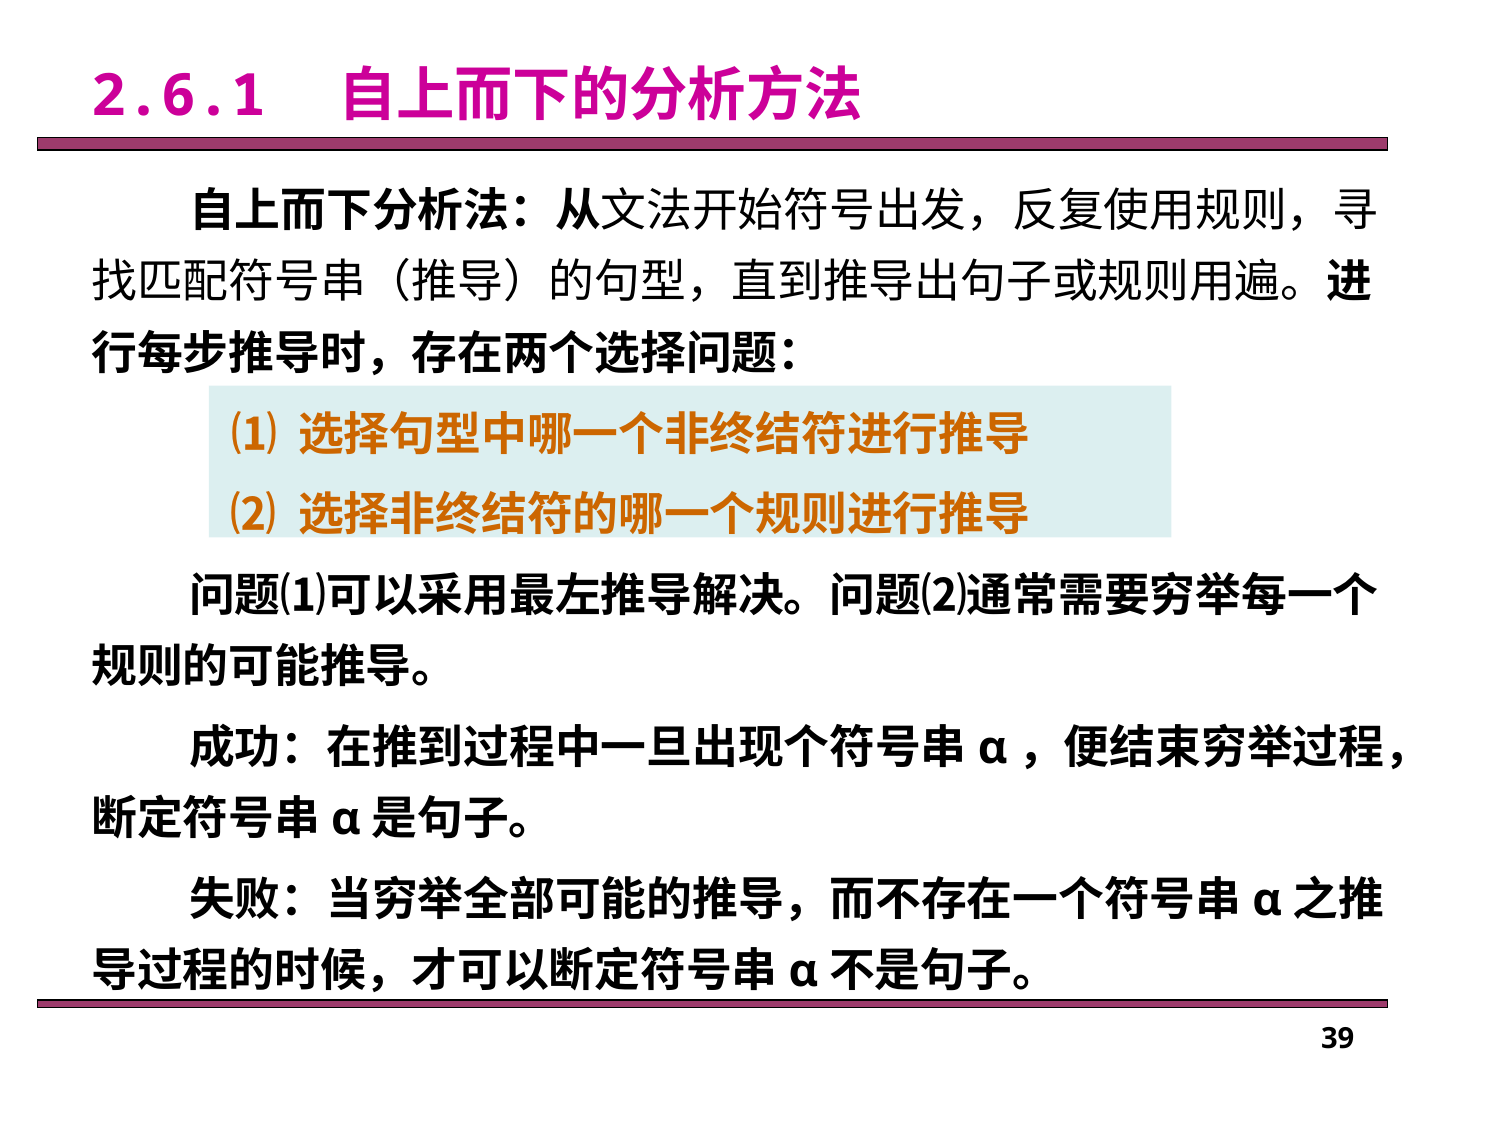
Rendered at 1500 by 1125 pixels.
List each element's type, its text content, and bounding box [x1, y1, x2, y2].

text_box 自上而下分析法：从文法开始符号出发，反复使用规则，寻找匹配符号串（推导）的句型，直到推导出句子或规则用遍。进行每步推导时，存在两个选择问题： ⑴ 选择句型中哪一个非终结符进行推导 ⑵ 选择非终结符的哪一个规则进行推导 问题⑴可以采用最左推导解决。问题⑵通常需要穷举每一个规则的可能推导。 成功：在推到过程中一旦出现个符号串α，便结束穷举过程，断定符号串α是句子。 失败：当穷举全部可能的推导，而不存在一个符号串α之推导过程的时候，才可以断定符号串α不是句子。 [76, 156, 1415, 1004]
title 2.6.1 自上而下的分析方法 [76, 50, 900, 125]
slide_number 39 [1162, 1012, 1500, 1075]
